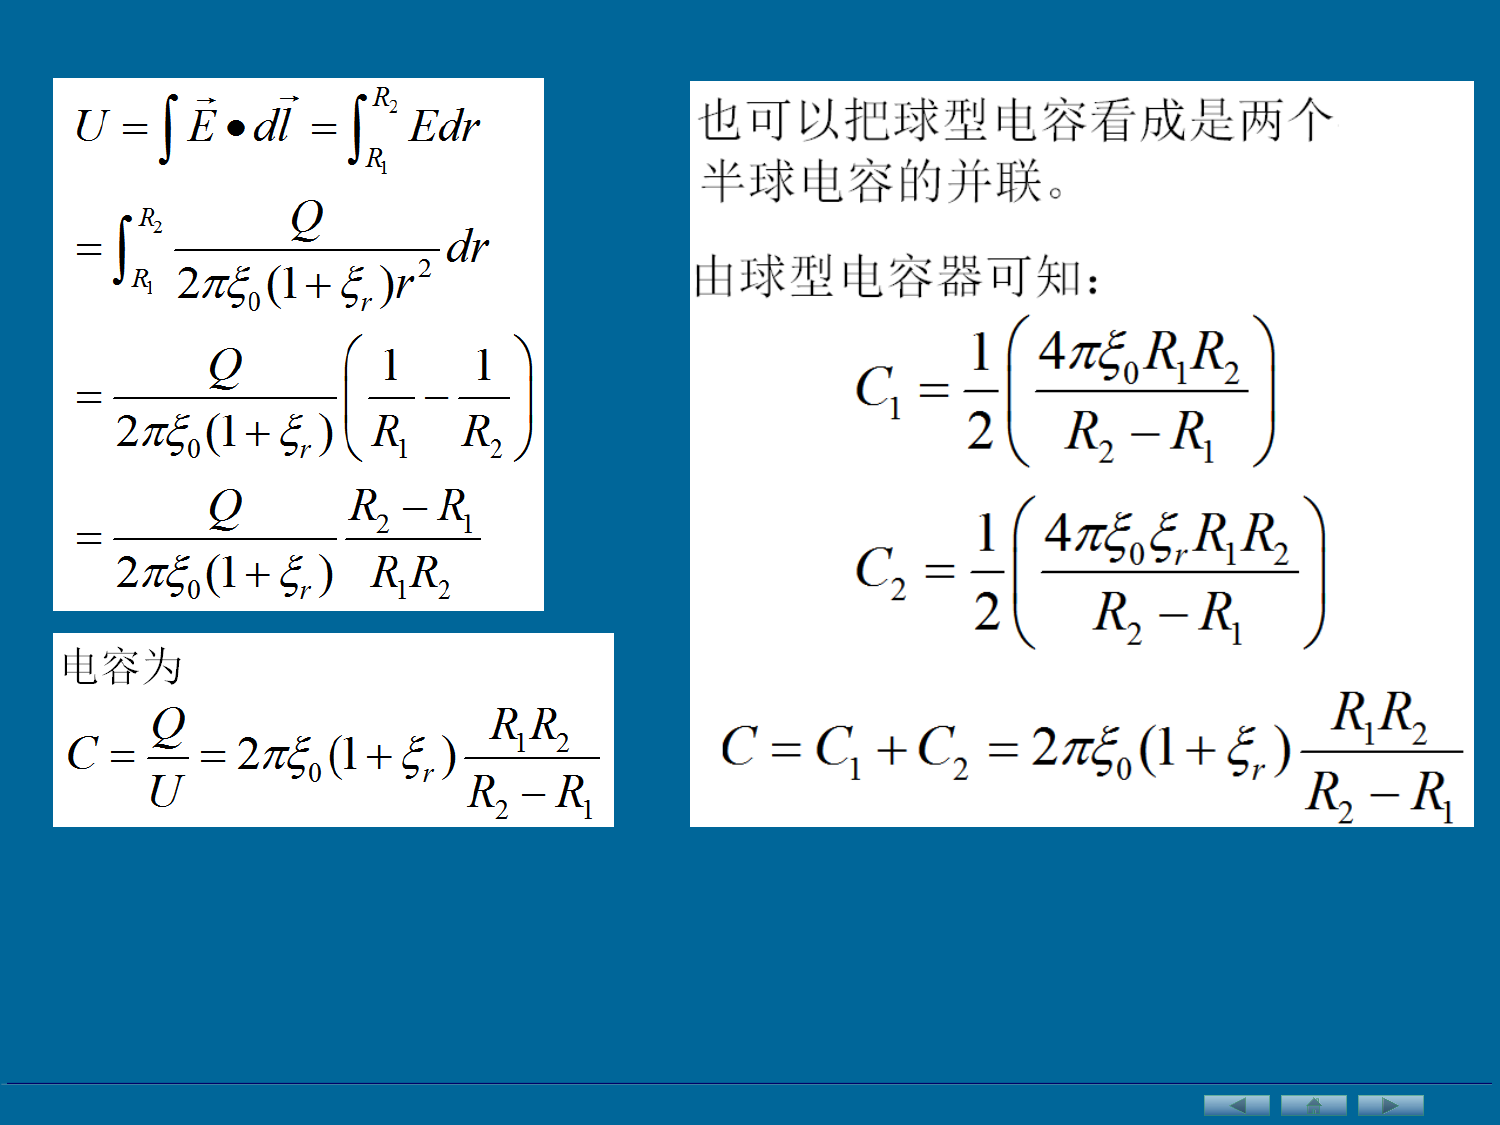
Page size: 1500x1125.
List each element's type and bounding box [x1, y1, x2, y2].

picture [54, 634, 613, 826]
picture [54, 79, 543, 610]
picture [691, 82, 1473, 826]
